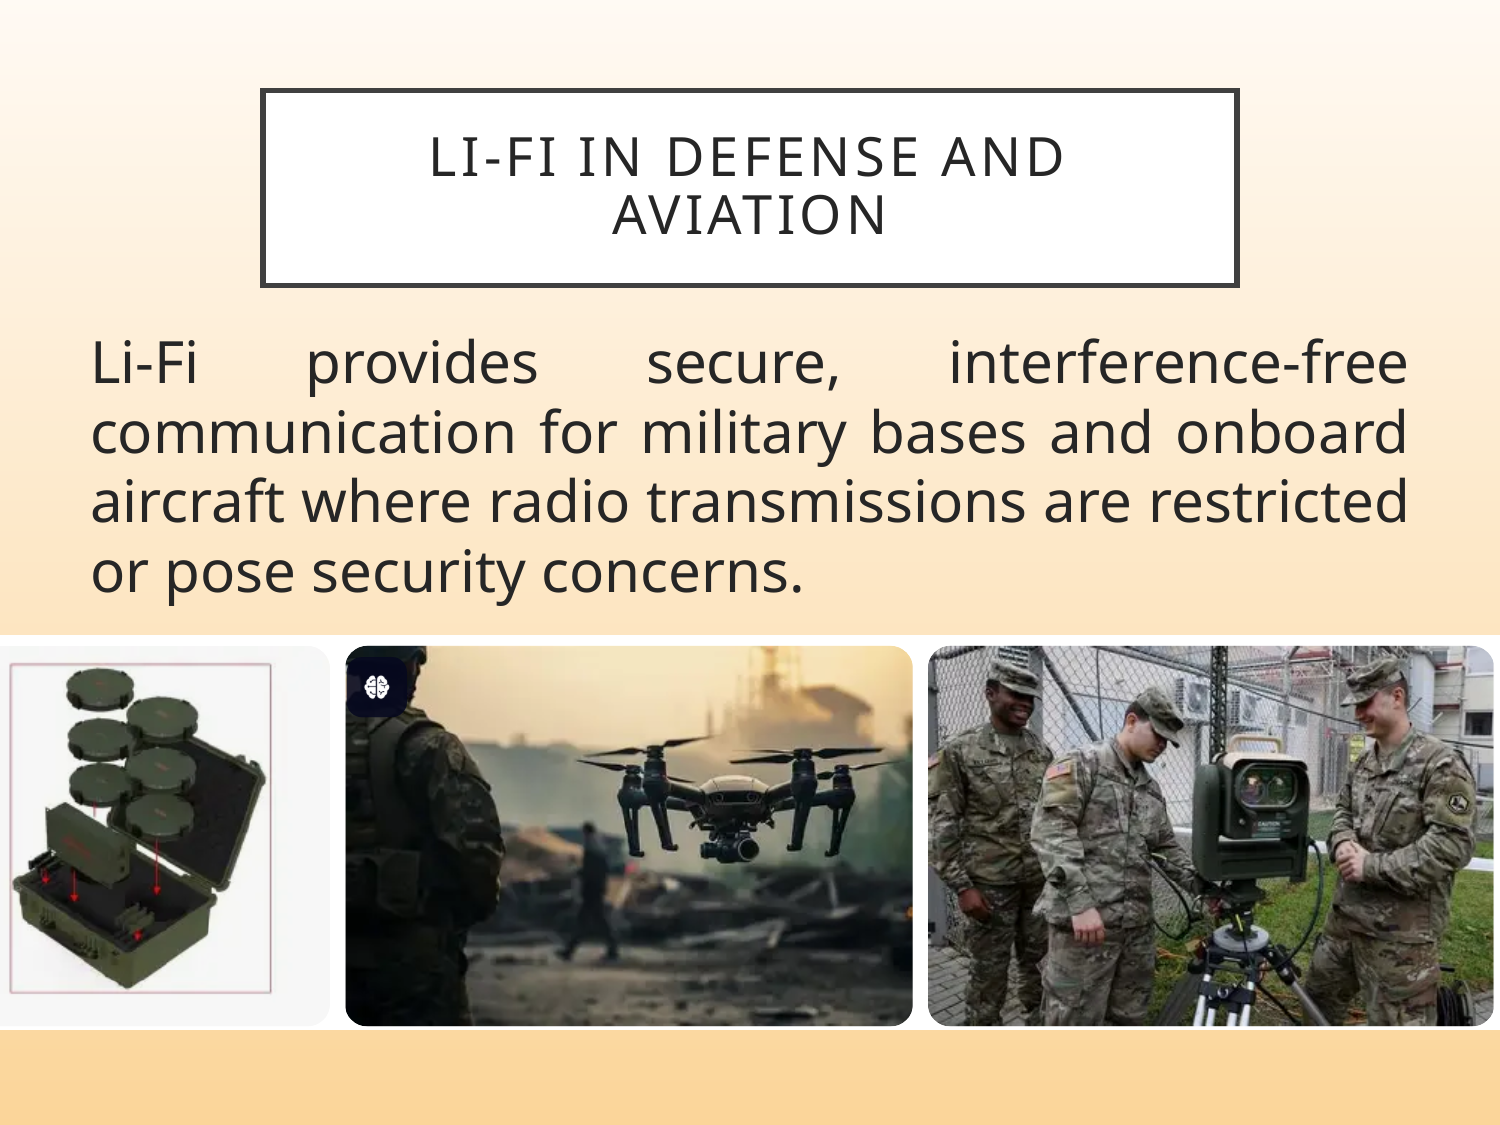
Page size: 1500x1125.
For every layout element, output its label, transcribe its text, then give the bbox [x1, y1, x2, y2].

title Li-Fi in Defense and Aviation [260, 88, 1240, 288]
list Li-Fi provides secure, interference-free communication for military bases and onboard aircraft where radio transmissions are restricted or pose security concerns. [75, 317, 1425, 635]
picture [0, 635, 1500, 1030]
